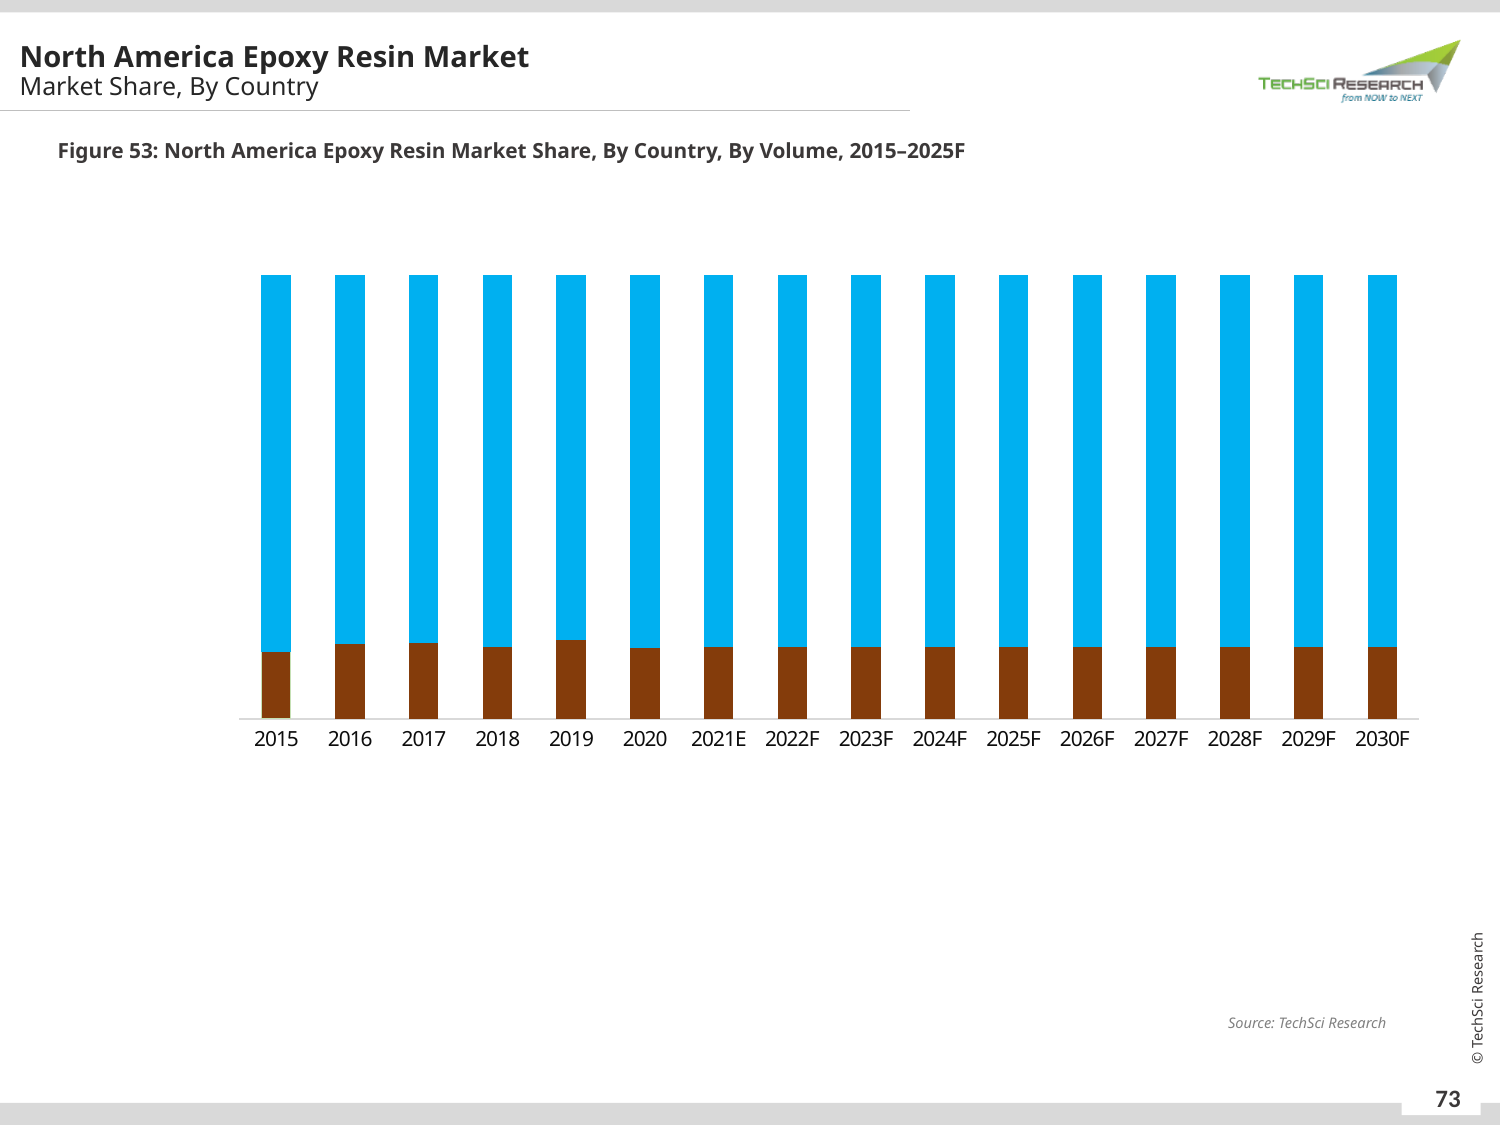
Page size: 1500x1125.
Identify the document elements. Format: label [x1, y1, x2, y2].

list [4, 21, 1209, 122]
picture [1257, 39, 1461, 104]
text_box [42, 118, 1488, 171]
chart [74, 186, 1488, 1087]
